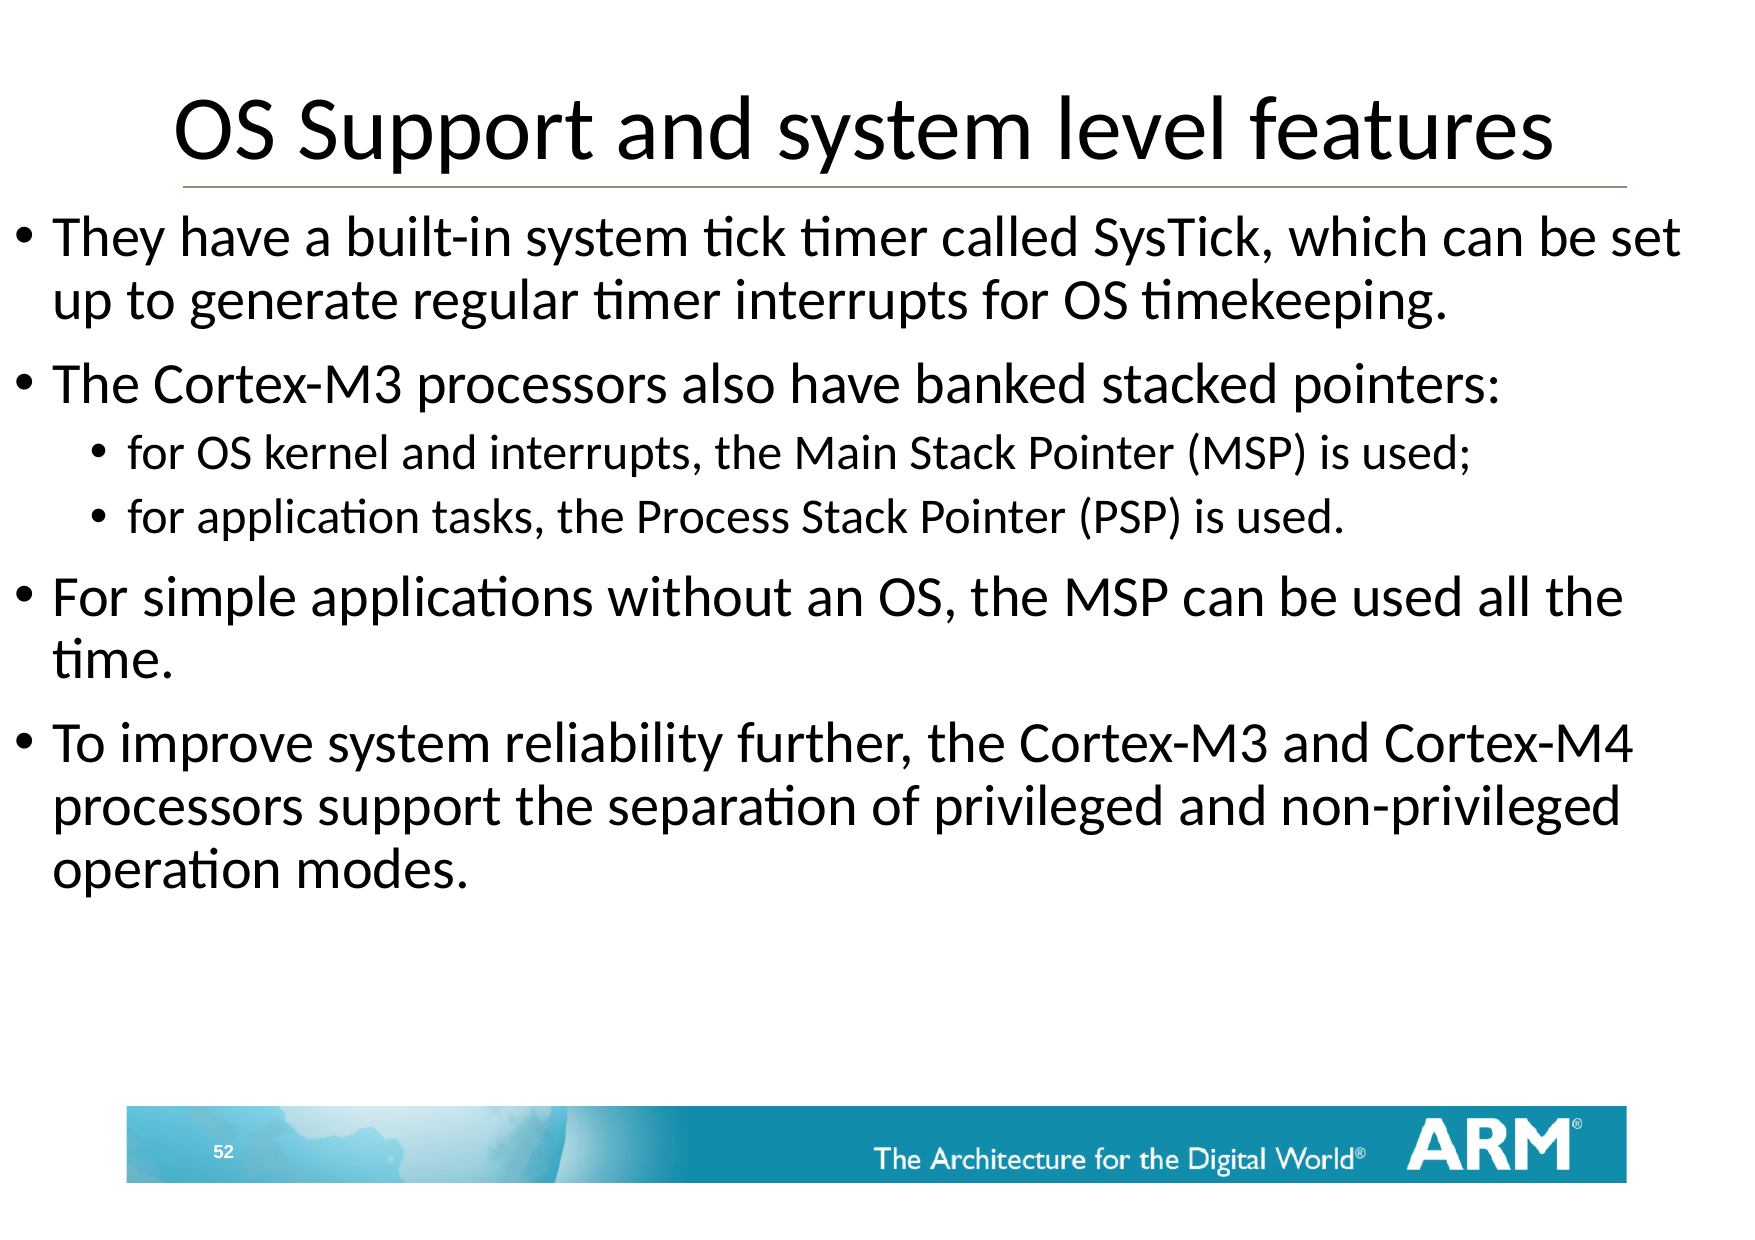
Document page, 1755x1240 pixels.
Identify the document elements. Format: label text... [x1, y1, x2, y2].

list They have a built-in system tick timer called SysTick, which can be set up to generate regular timer interrupts for OS timekeeping. The Cortex-M3 processors also have banked stacked pointers: for OS kernel and interrupts, the Main Stack Pointer (MSP) is used; for application tasks, the Process Stack Pointer (PSP) is used. For simple applications without an OS, the MSP can be used all the time. To improve system reliability further, the Cortex-M3 and Cortex-M4 processors support the separation of privileged and non-privileged operation modes. [14, 206, 1740, 480]
slide_number 52 [198, 1139, 287, 1187]
picture [126, 1106, 1627, 1183]
title OS Support and system level features [173, 80, 1581, 172]
